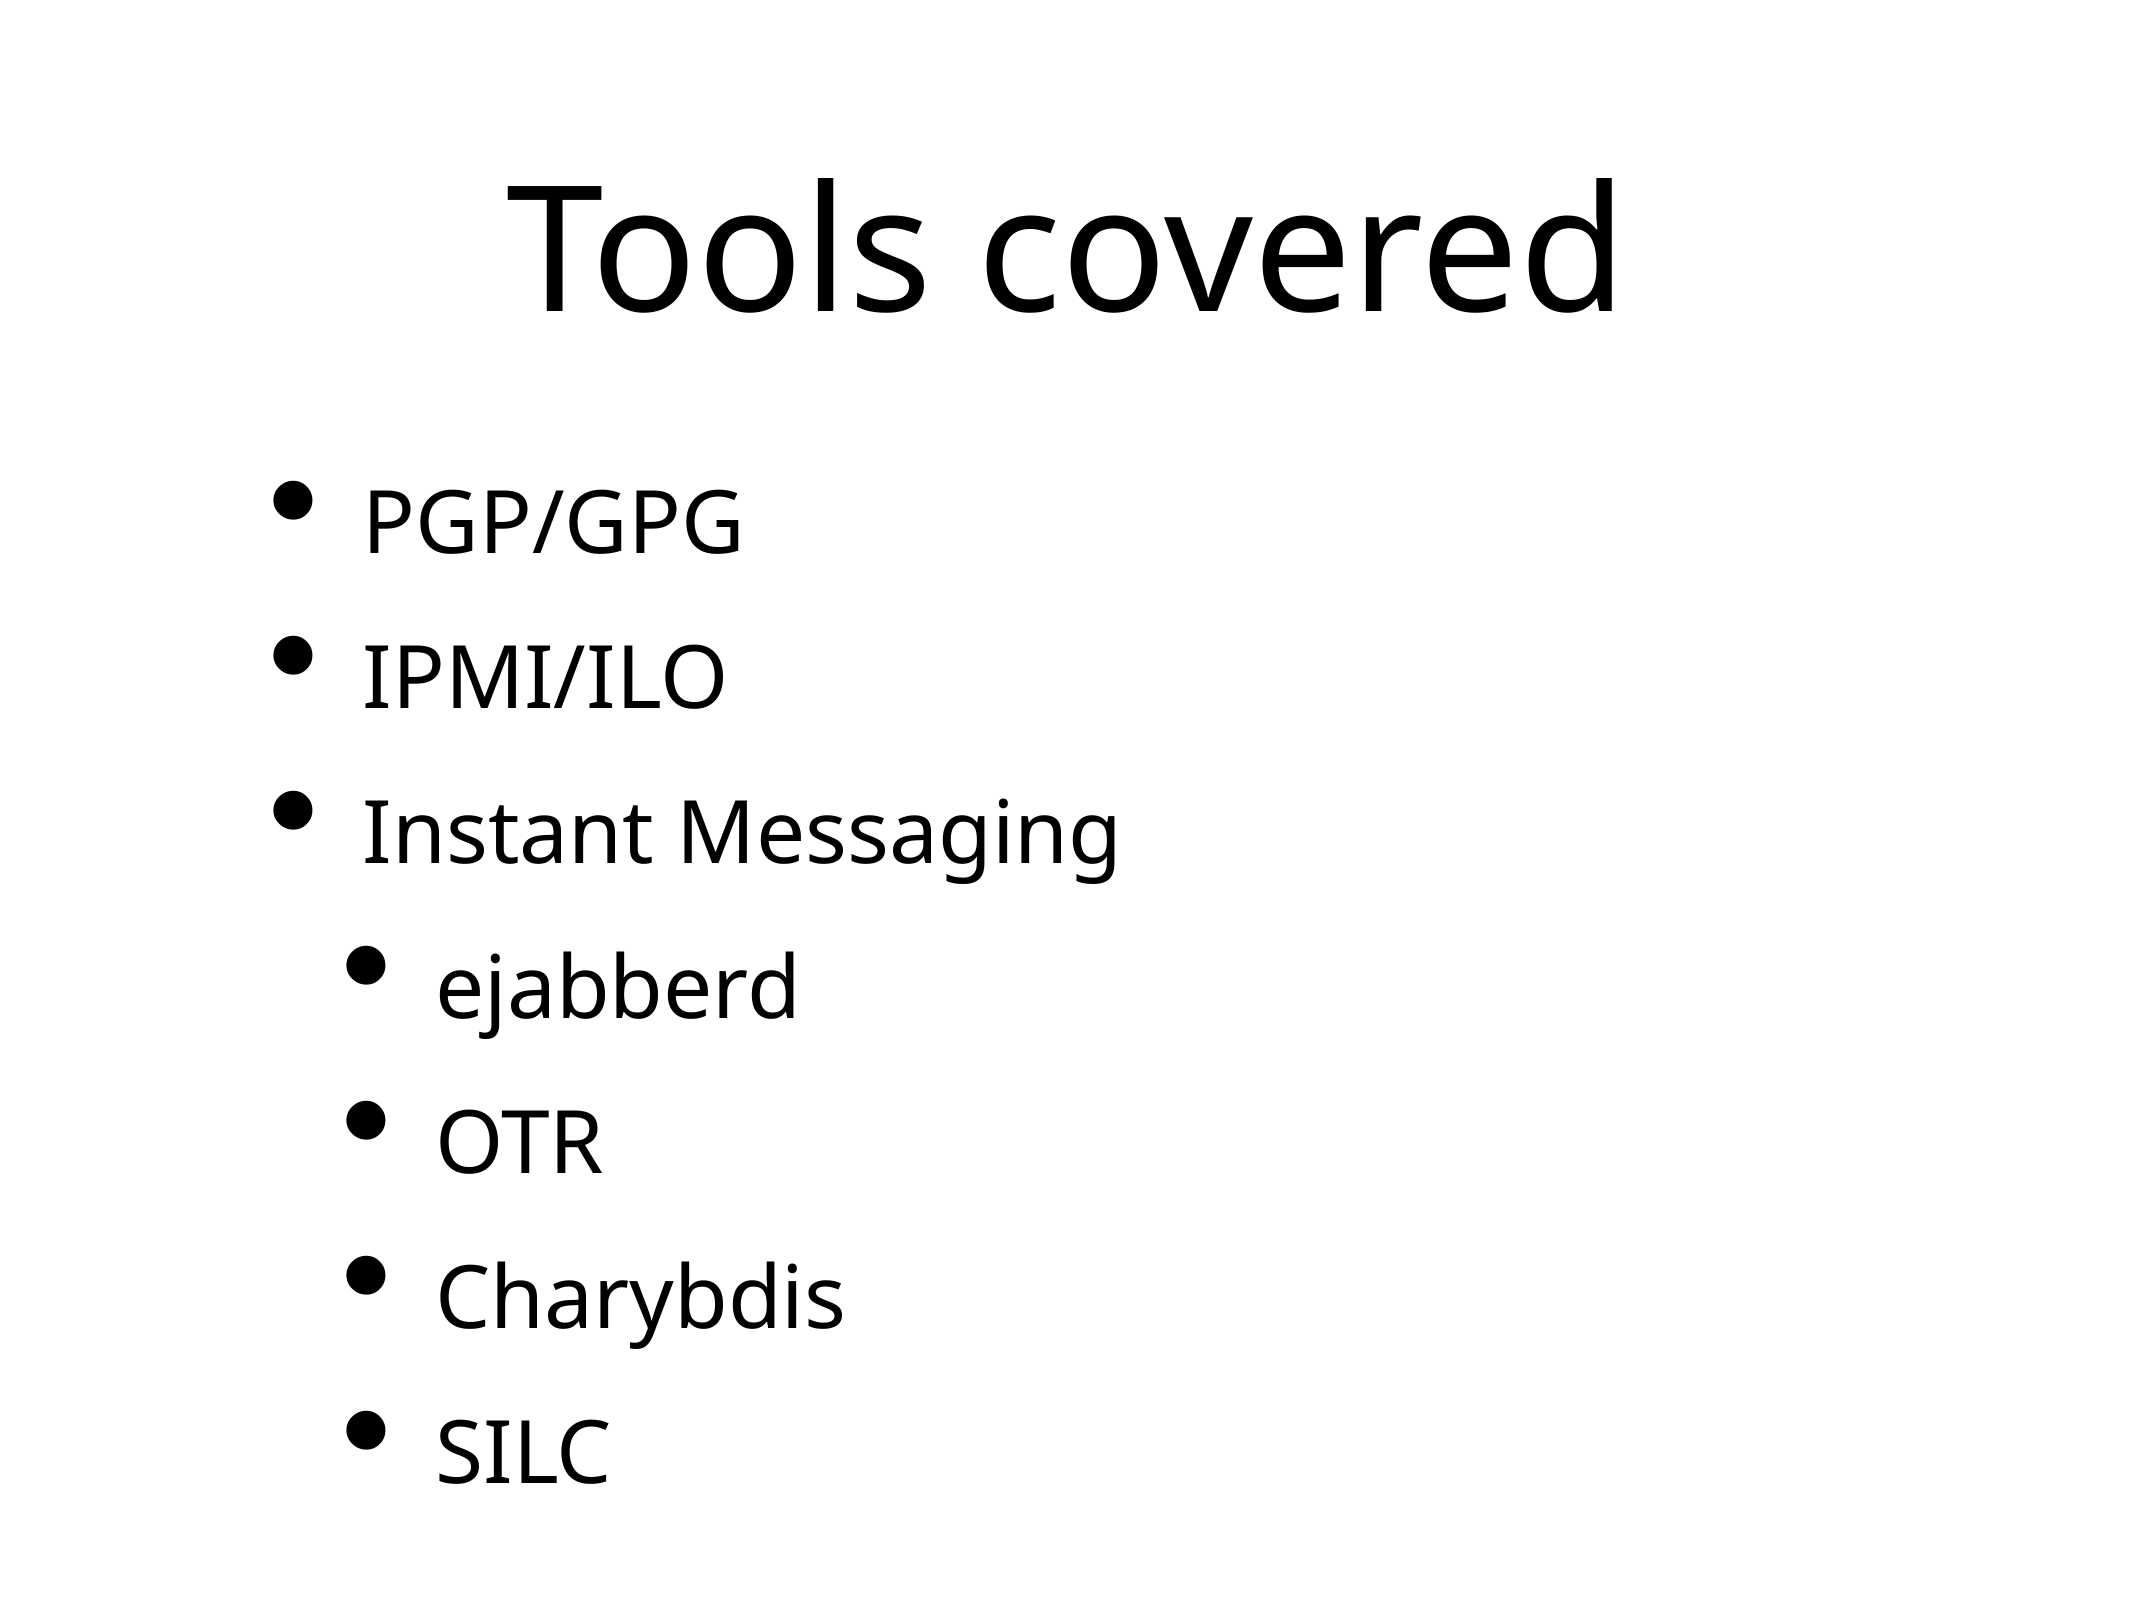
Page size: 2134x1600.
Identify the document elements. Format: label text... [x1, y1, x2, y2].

list PGP/GPG IPMI/ILO Instant Messaging ejabberd OTR Charybdis SILC [207, 453, 1926, 1513]
title Tools covered [207, 41, 1926, 443]
